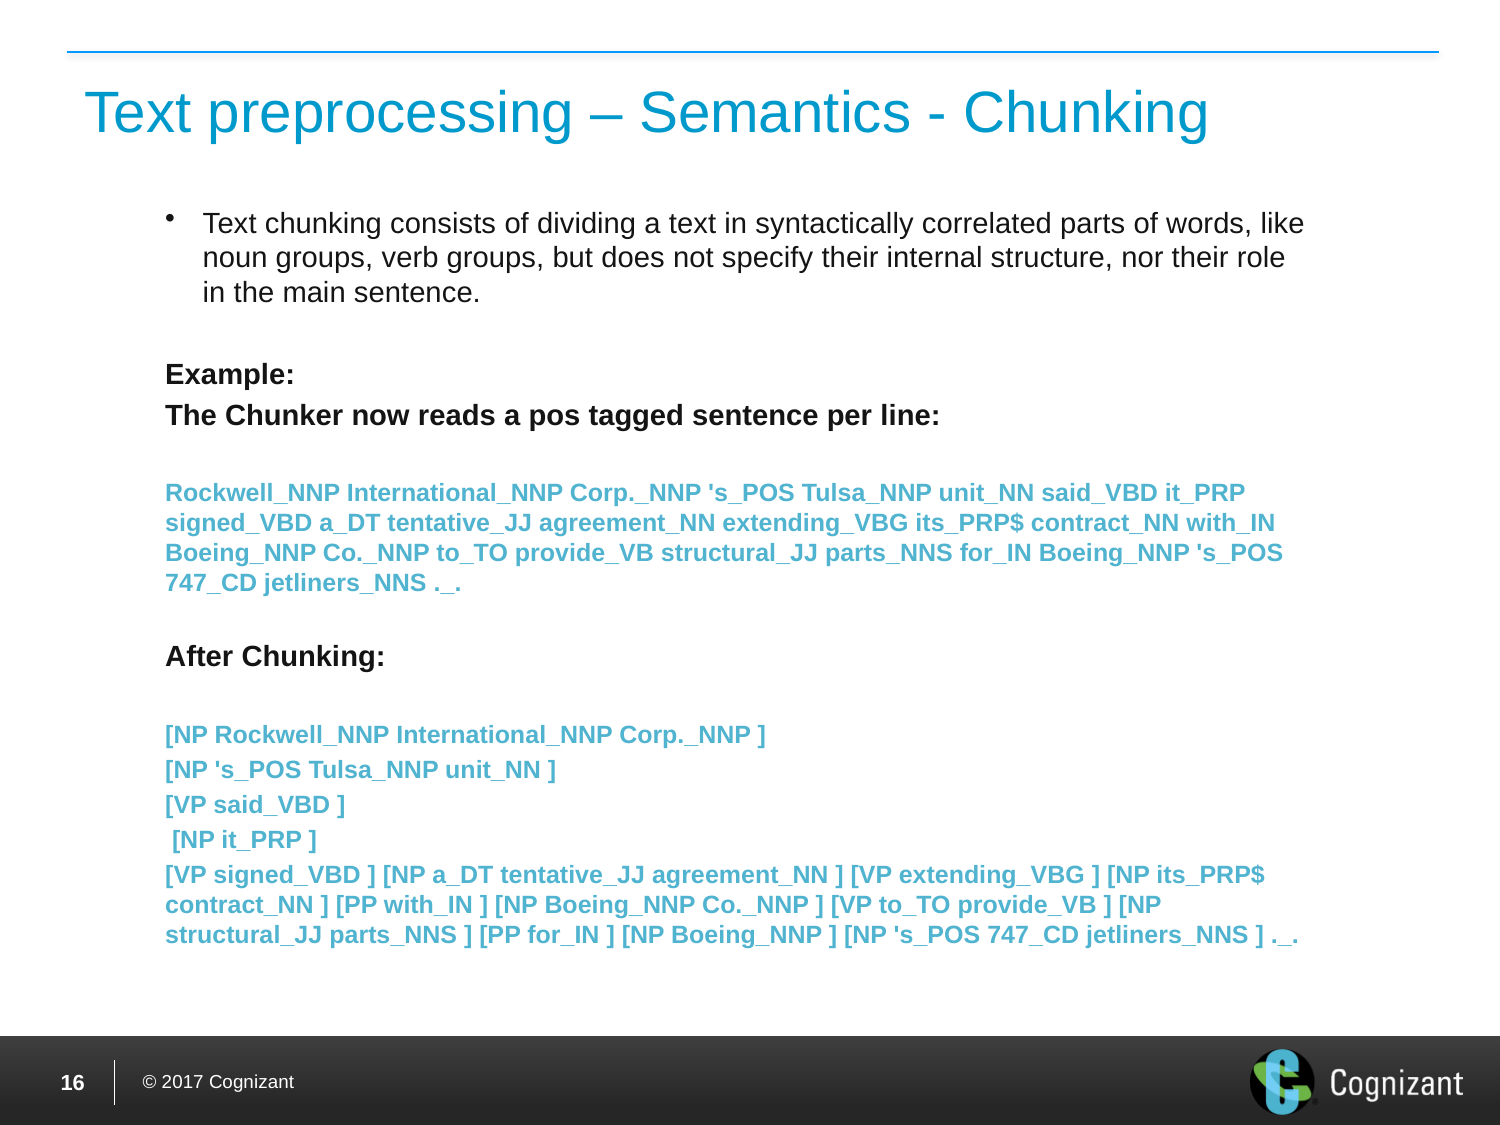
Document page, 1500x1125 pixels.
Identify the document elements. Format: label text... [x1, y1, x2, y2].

text_box Text chunking consists of dividing a text in syntactically correlated parts of words, like noun groups, verb groups, but does not specify their internal structure, nor their role in the main sentence. Example: The Chunker now reads a pos tagged sentence per line: Rockwell_NNP International_NNP Corp._NNP 's_POS Tulsa_NNP unit_NN said_VBD it_PRP signed_VBD a_DT tentative_JJ agreement_NN extending_VBG its_PRP$ contract_NN with_IN Boeing_NNP Co._NNP to_TO provide_VB structural_JJ parts_NNS for_IN Boeing_NNP 's_POS 747_CD jetliners_NNS ._. After Chunking: [NP Rockwell_NNP International_NNP Corp._NNP ] [NP 's_POS Tulsa_NNP unit_NN ] [VP said_VBD ] [NP it_PRP ] [VP signed_VBD ] [NP a_DT tentative_JJ agreement_NN ] [VP extending_VBG ] [NP its_PRP$ contract_NN ] [PP with_IN ] [NP Boeing_NNP Co._NNP ] [VP to_TO provide_VB ] [NP structural_JJ parts_NNS ] [PP for_IN ] [NP Boeing_NNP ] [NP 's_POS 747_CD jetliners_NNS ] ._. [0, 196, 1329, 988]
title Text preprocessing – Semantics - Chunking [53, 66, 1441, 166]
picture [1250, 1049, 1463, 1115]
slide_number 15 [27, 1045, 100, 1118]
